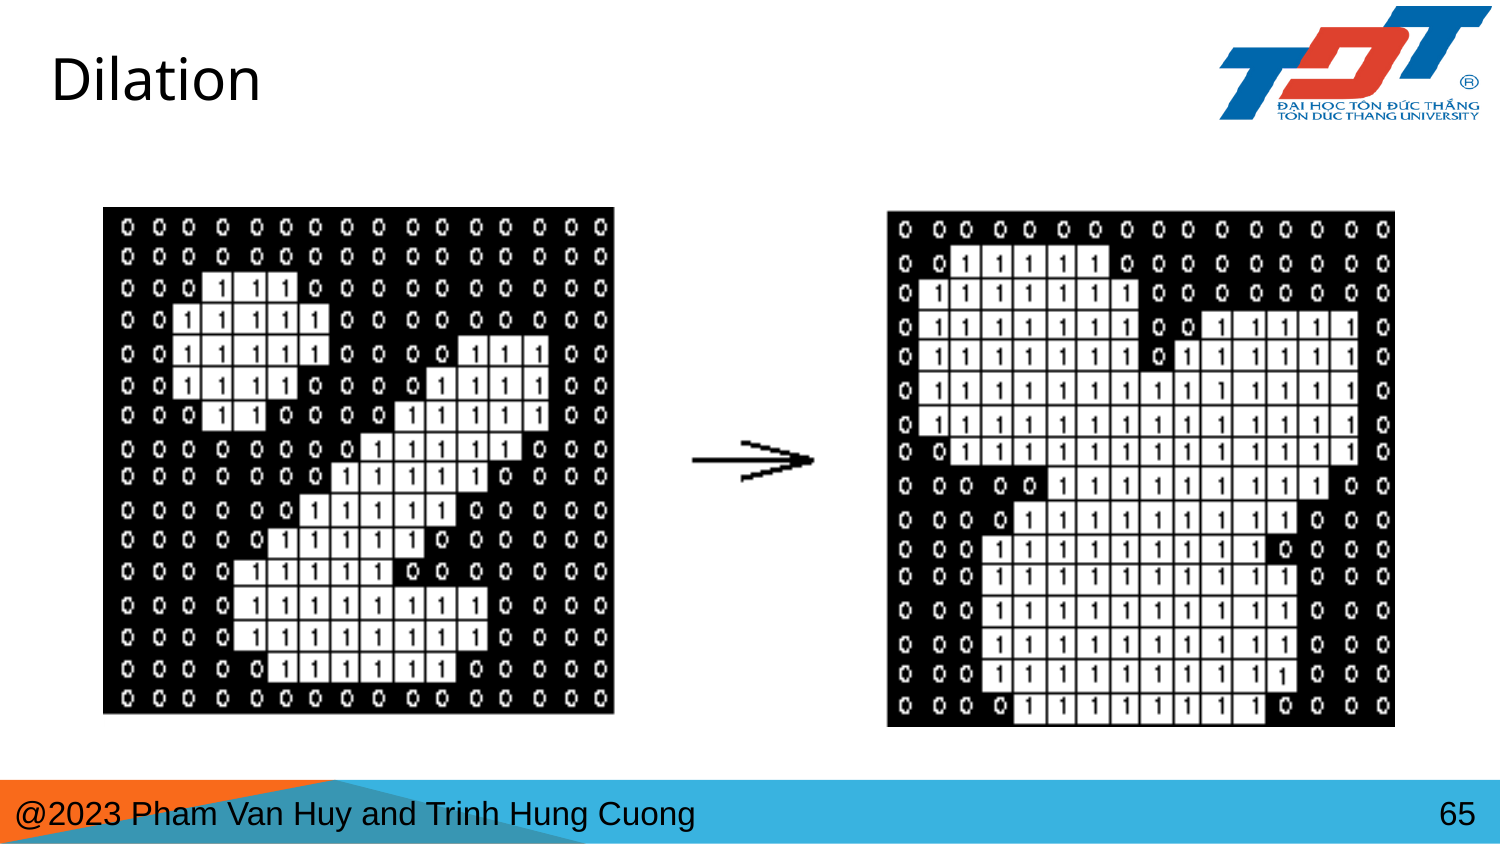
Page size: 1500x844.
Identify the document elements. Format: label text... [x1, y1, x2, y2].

title Dilation [34, 43, 1269, 111]
picture [102, 207, 1395, 728]
picture [1219, 6, 1492, 120]
